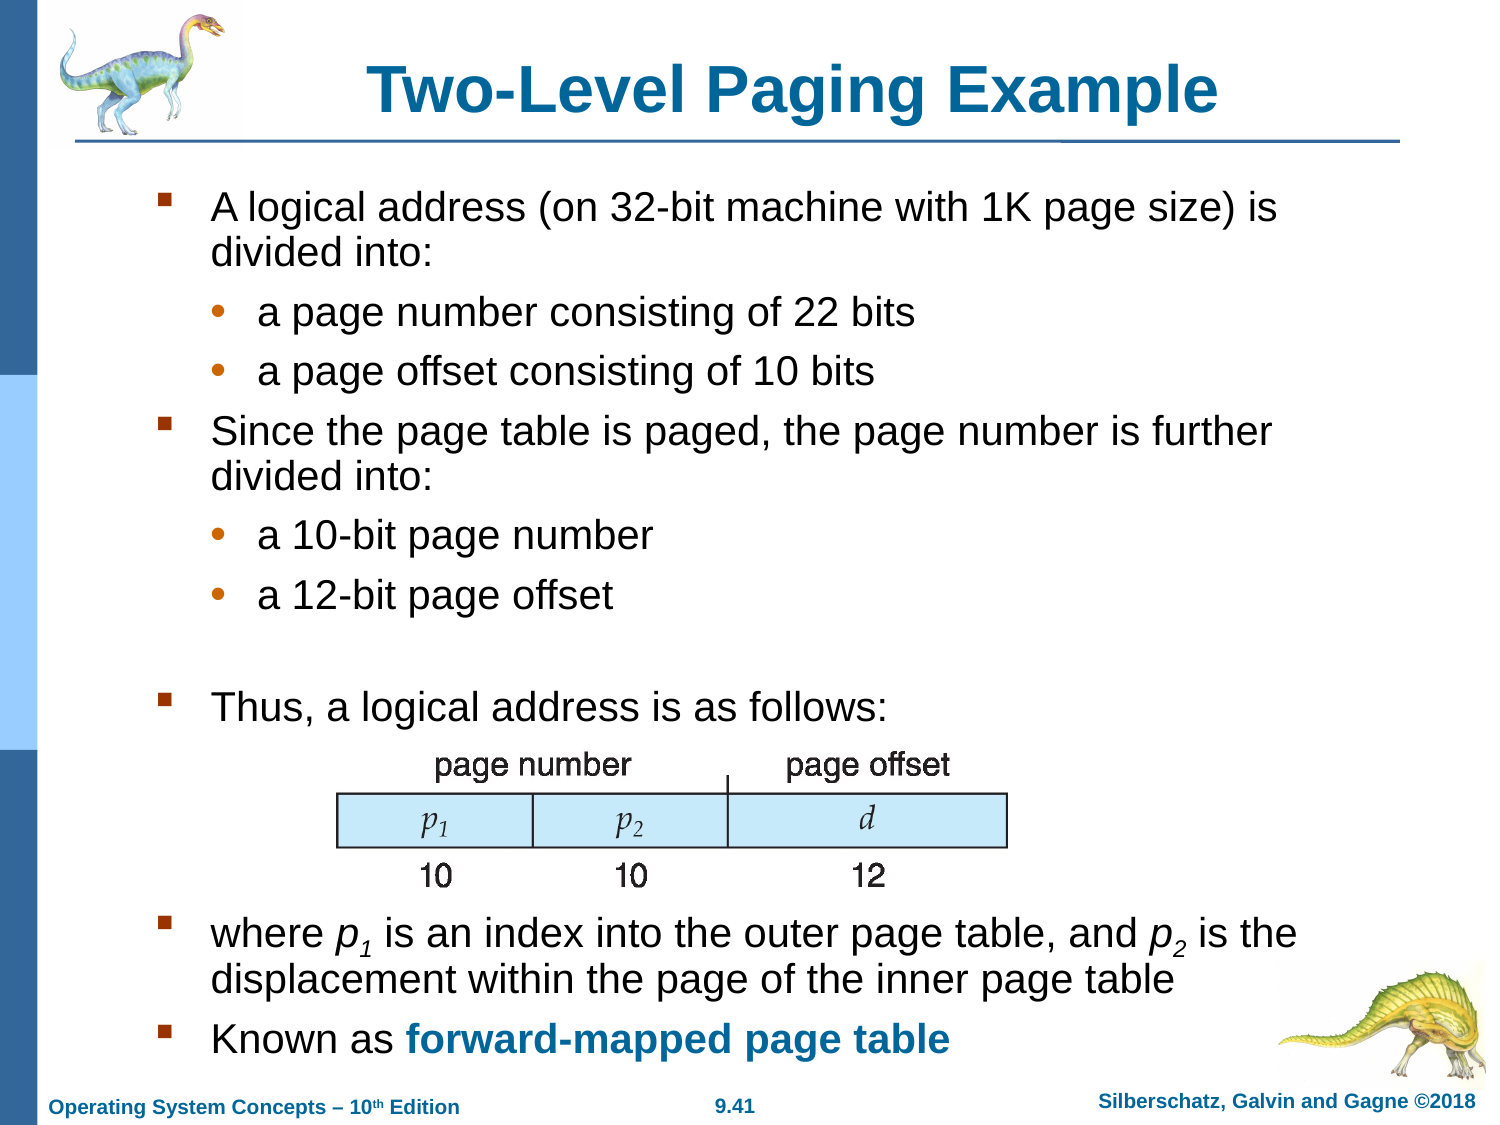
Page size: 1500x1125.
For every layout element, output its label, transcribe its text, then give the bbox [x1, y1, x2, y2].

list A logical address (on 32-bit machine with 1K page size) is divided into: a page number consisting of 22 bits a page offset consisting of 10 bits Since the page table is paged, the page number is further divided into: a 10-bit page number a 12-bit page offset Thus, a logical address is as follows: where p1 is an index into the outer page table, and p2 is the displacement within the page of the inner page table Known as forward-mapped page table [139, 178, 1399, 1023]
picture [336, 747, 1009, 894]
title Two-Level Paging Example [156, 38, 1431, 134]
picture [1275, 959, 1486, 1090]
picture [46, 0, 243, 149]
